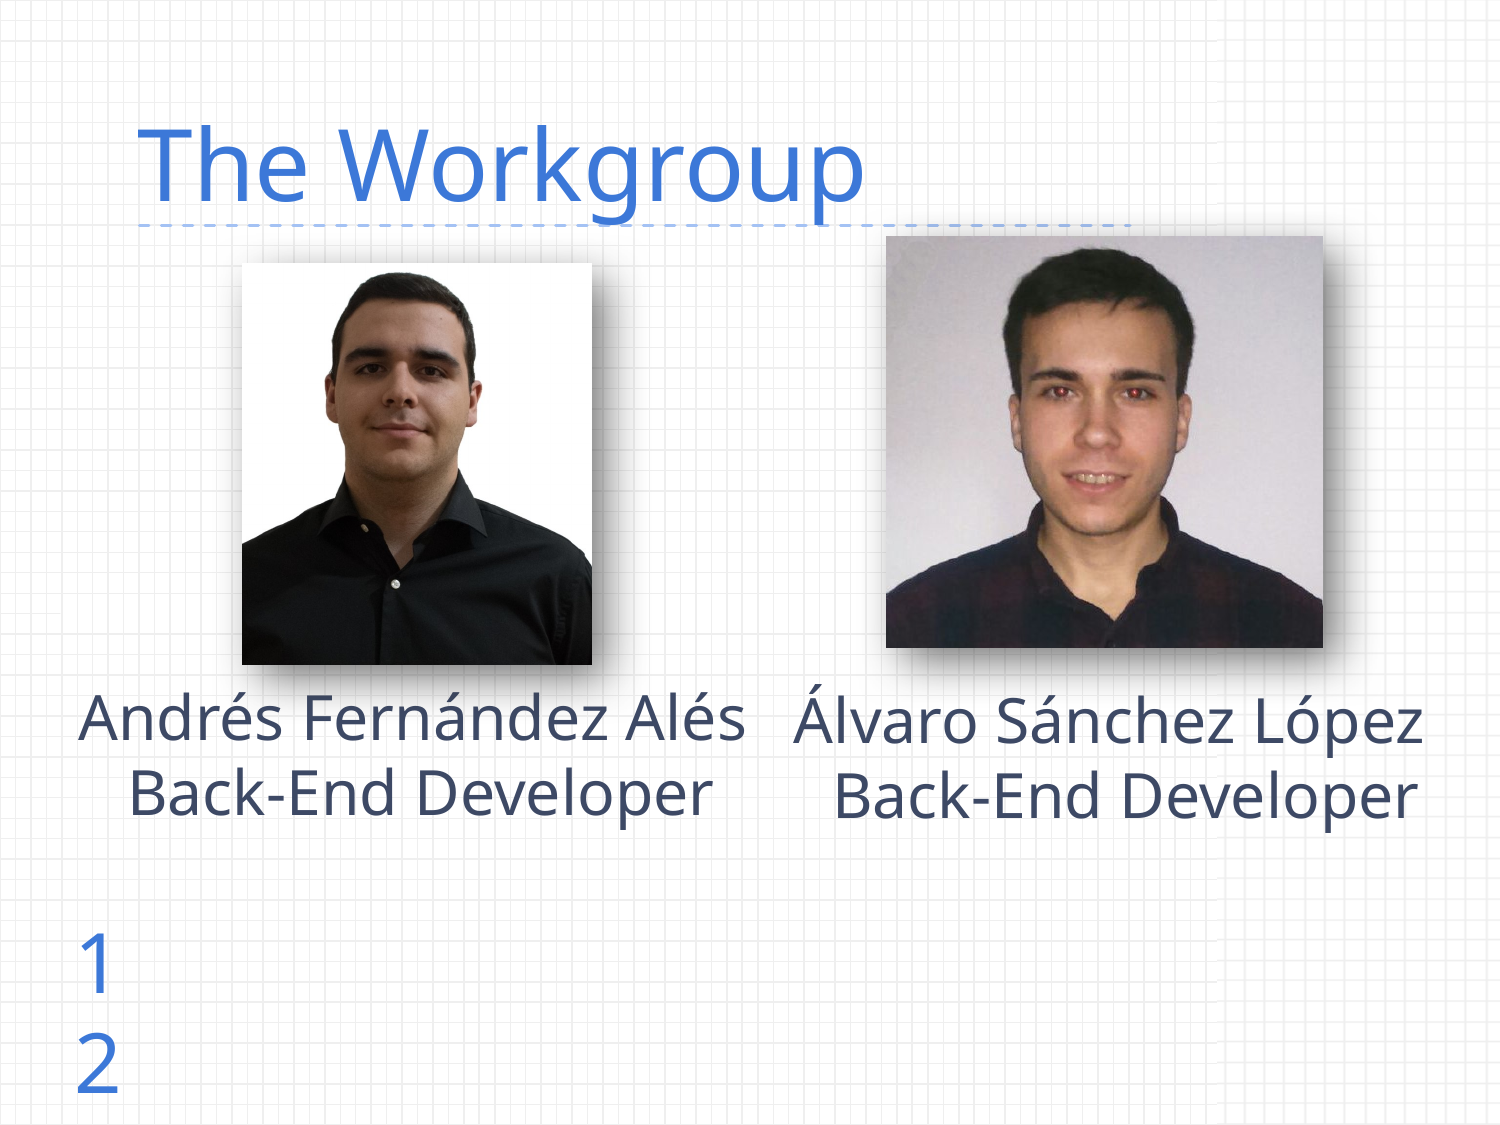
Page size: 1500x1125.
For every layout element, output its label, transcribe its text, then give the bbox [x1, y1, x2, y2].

title The Workgroup [122, 49, 1130, 237]
text_box Álvaro Sánchez López Back-End Developer [679, 666, 1212, 883]
list Andrés Fernández Alés Back-End Developer [0, 662, 833, 880]
text_box 12 [59, 996, 172, 1125]
picture [241, 263, 592, 666]
picture [885, 0, 1500, 1125]
